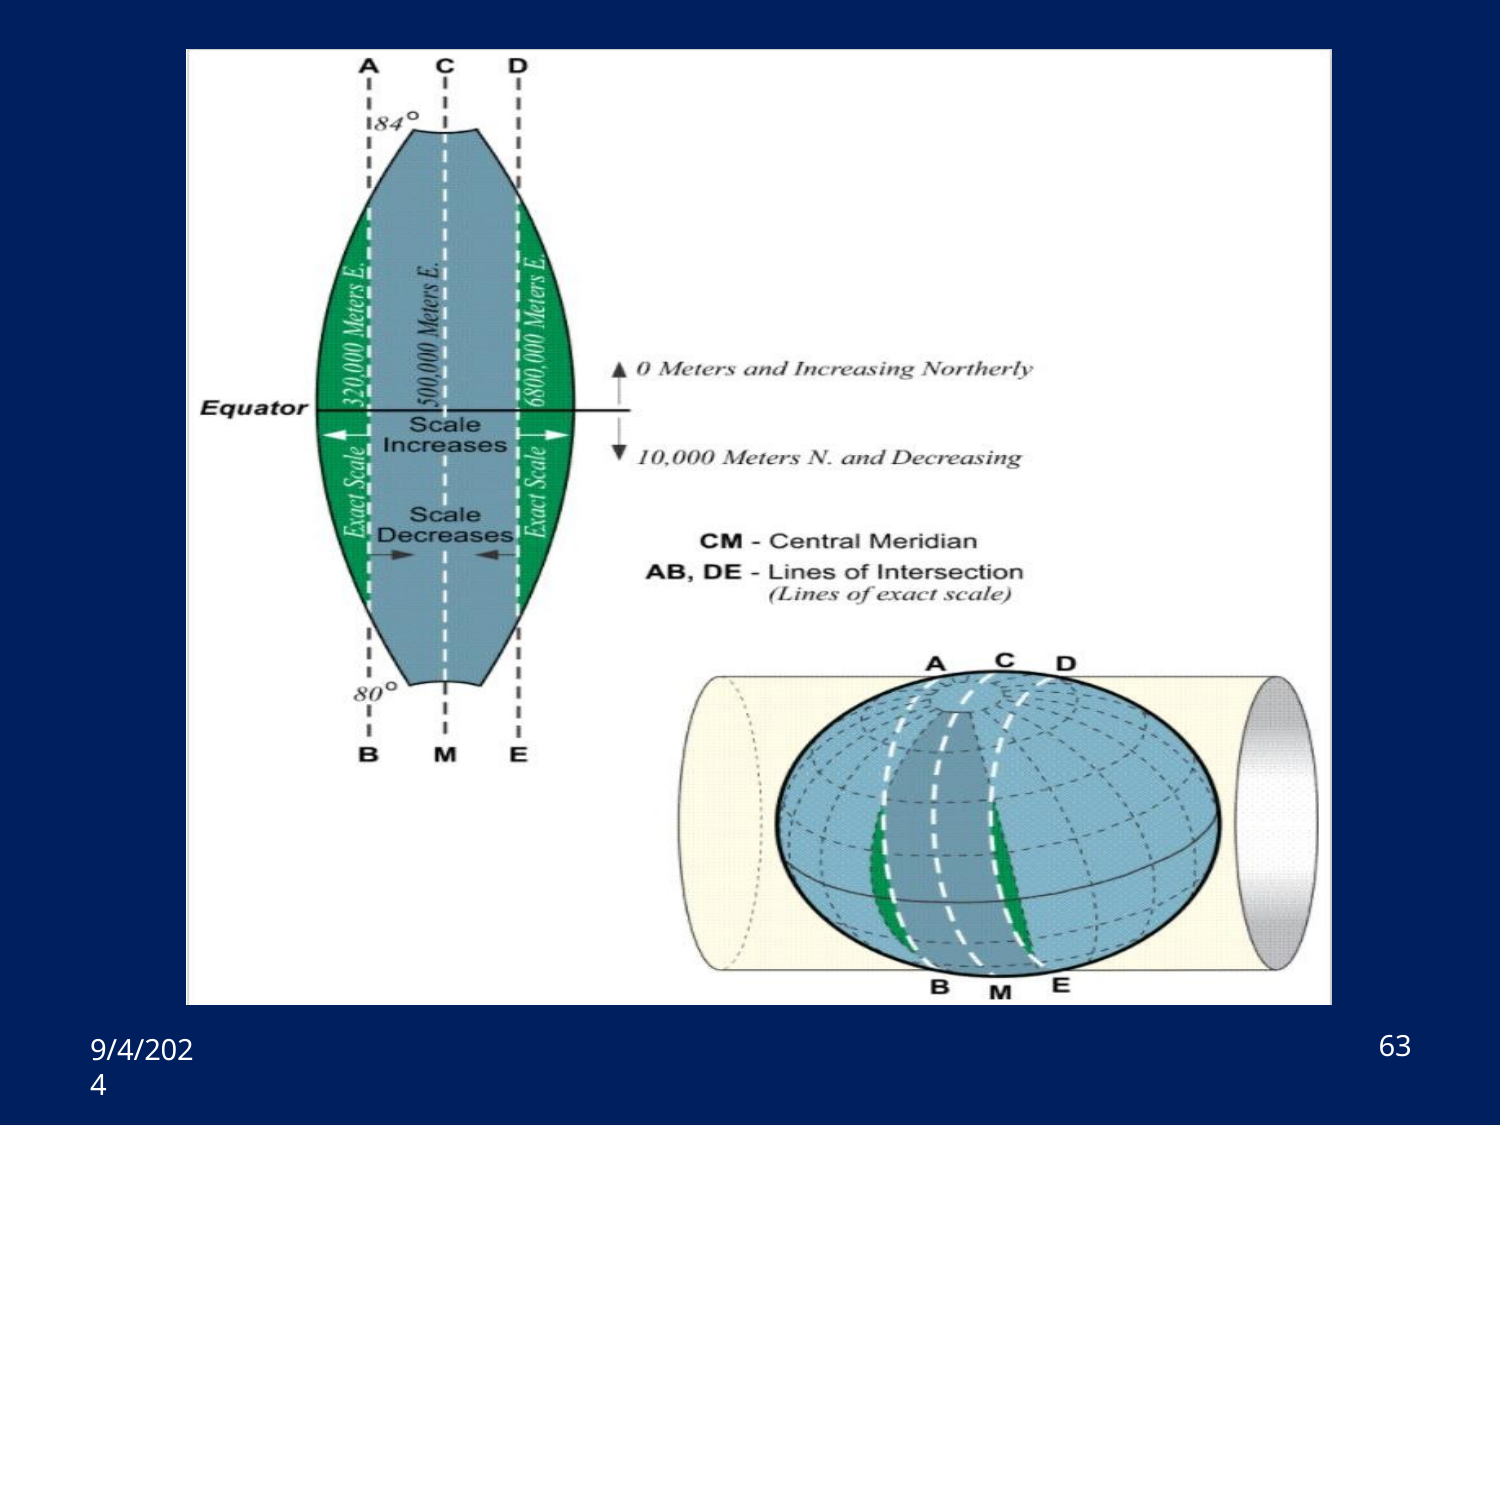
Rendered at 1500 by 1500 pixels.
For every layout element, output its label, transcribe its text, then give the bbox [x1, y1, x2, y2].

picture [185, 49, 1332, 1006]
text_box 9/4/2024 [87, 1032, 205, 1101]
text_box [0, 0, 1500, 1125]
slide_number 63 [1372, 1032, 1417, 1500]
